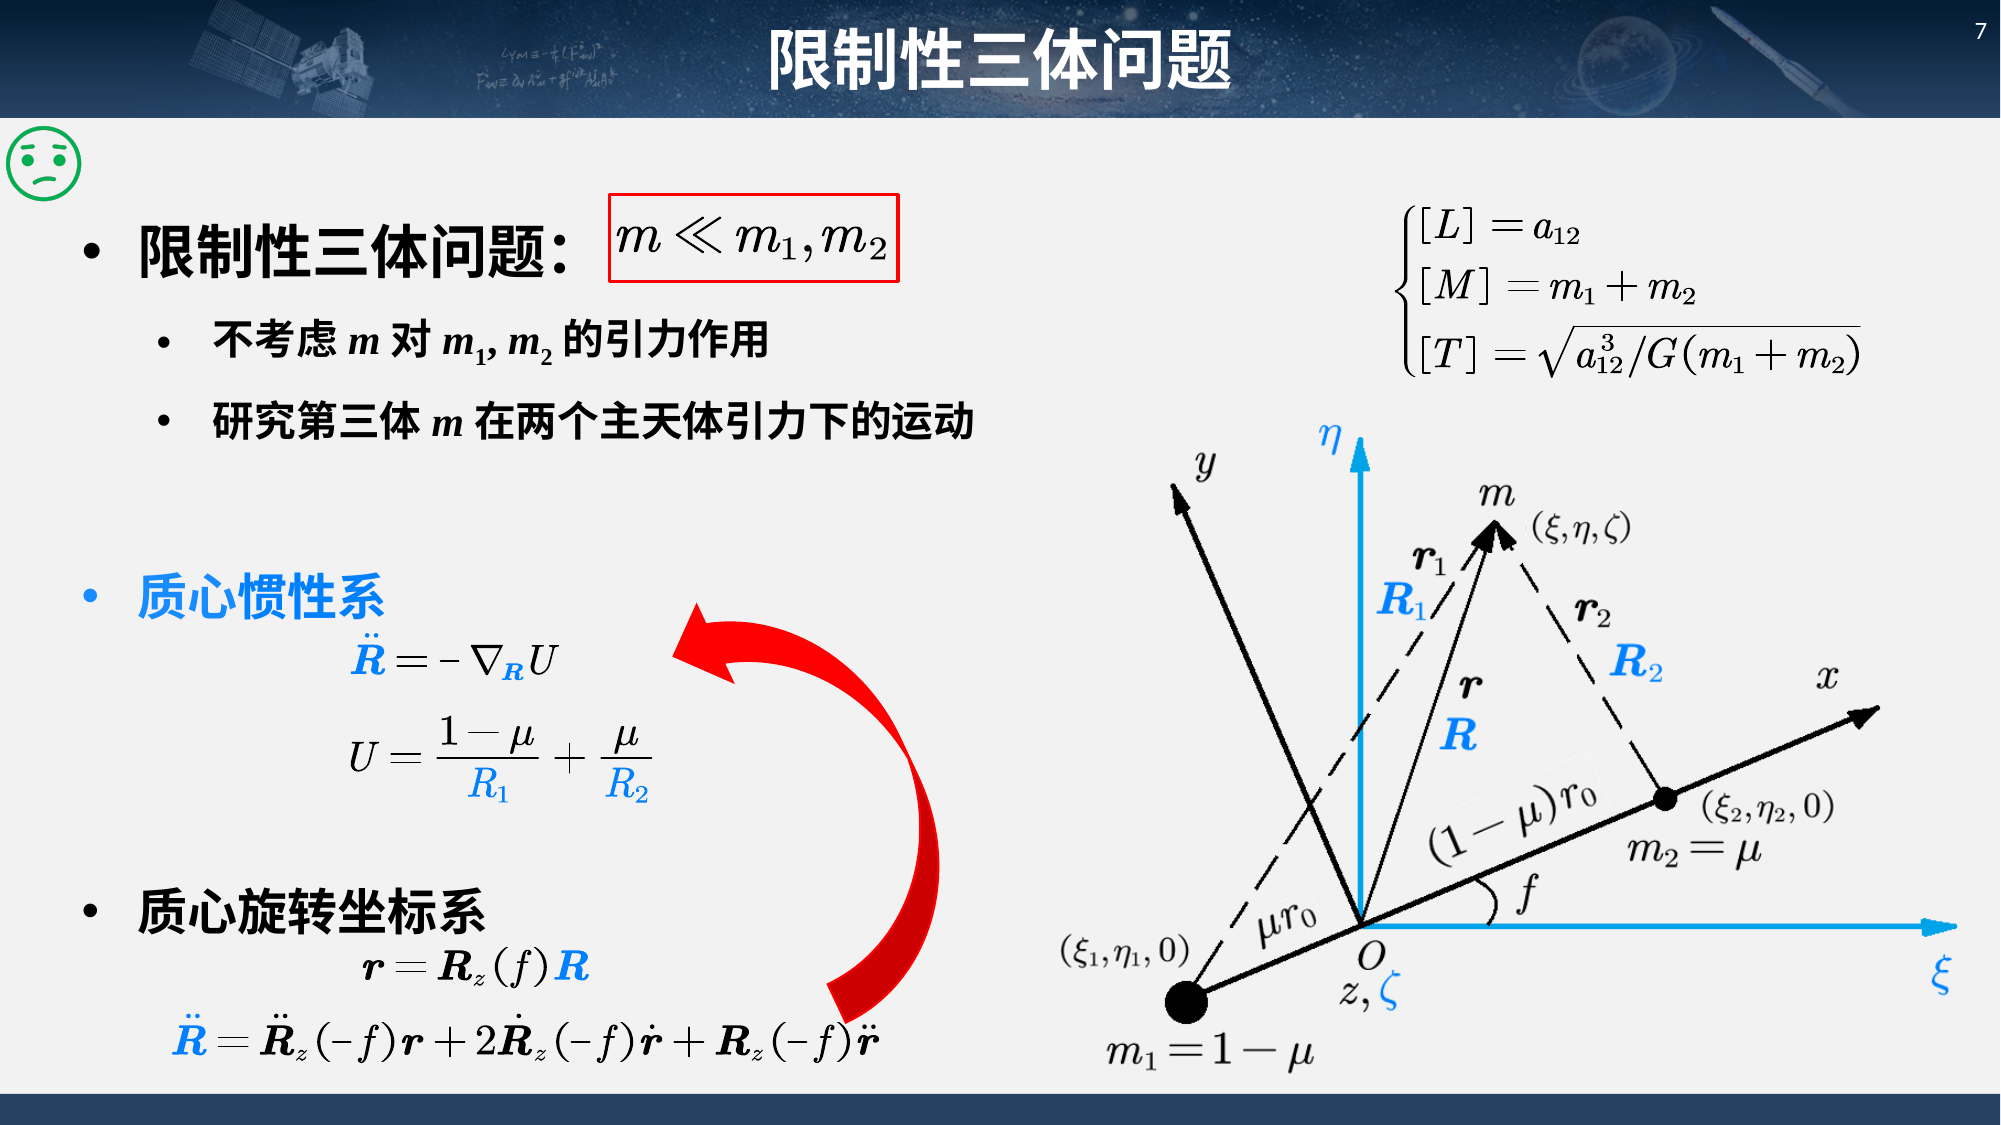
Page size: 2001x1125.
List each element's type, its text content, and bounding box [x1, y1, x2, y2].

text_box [611, 196, 897, 280]
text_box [346, 620, 662, 818]
text_box [672, 602, 940, 1001]
picture [0, 0, 2001, 211]
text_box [167, 1001, 888, 1077]
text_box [1391, 194, 1874, 393]
picture [1046, 414, 1966, 1077]
text_box 限制性三体问题 [0, 0, 2000, 117]
text_box 限制性三体问题： 不考虑m对m1, m2的引力作用 研究第三体m在两个主天体引力下的运动 质心惯性系 质心旋转坐标系 [66, 172, 1933, 1023]
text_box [358, 936, 598, 1001]
